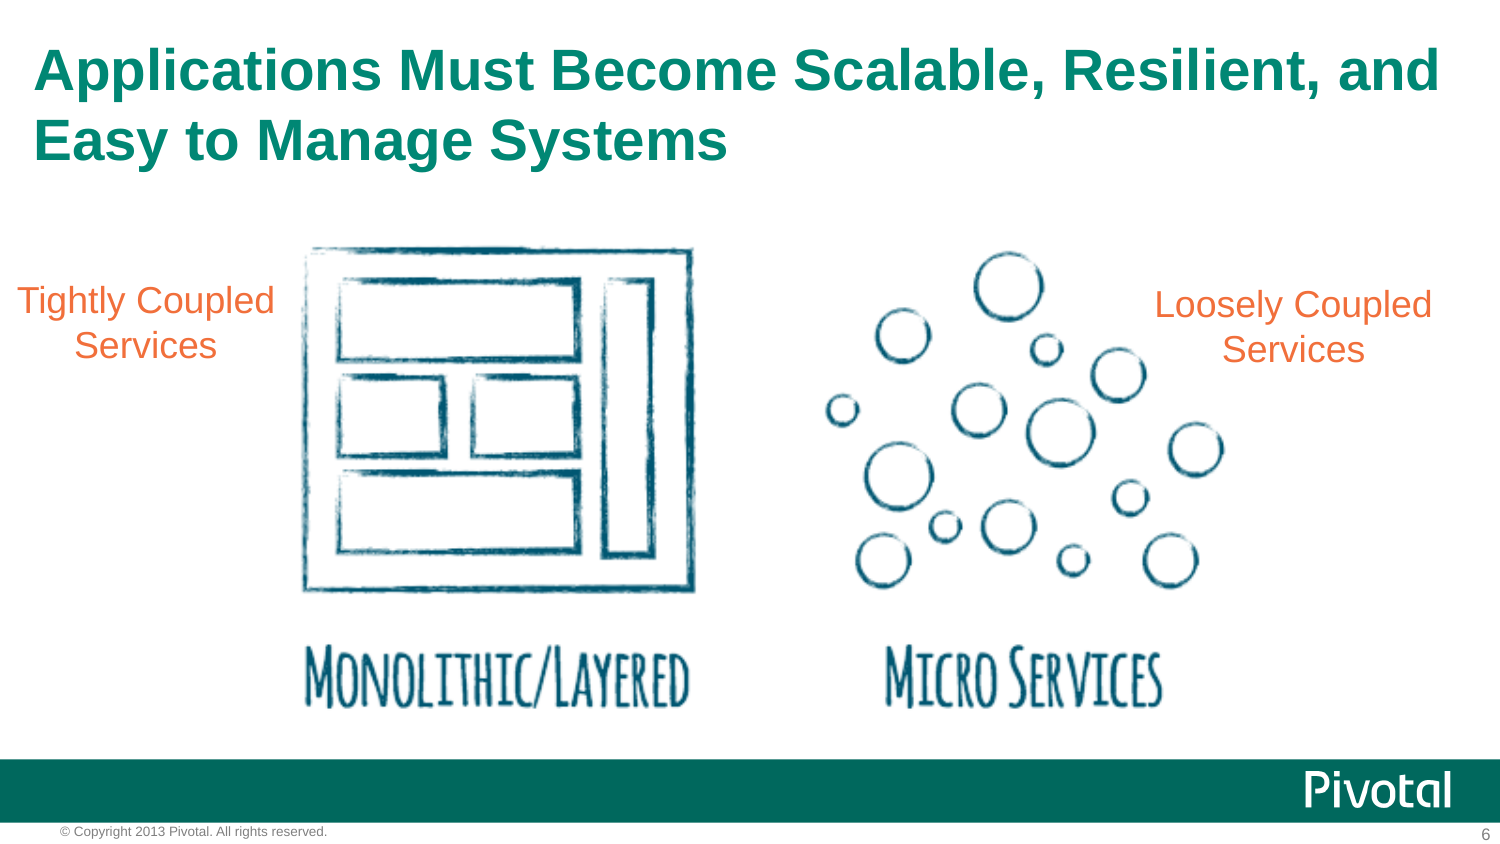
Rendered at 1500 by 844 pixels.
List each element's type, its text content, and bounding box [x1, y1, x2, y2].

text_box Tightly Coupled Services [1, 268, 213, 374]
title Applications Must Become Scalable, Resilient, and Easy to Manage Systems [18, 24, 1500, 103]
text_box Loosely Coupled Services [1349, 273, 1448, 378]
picture [1304, 768, 1452, 811]
picture [218, 210, 1346, 741]
